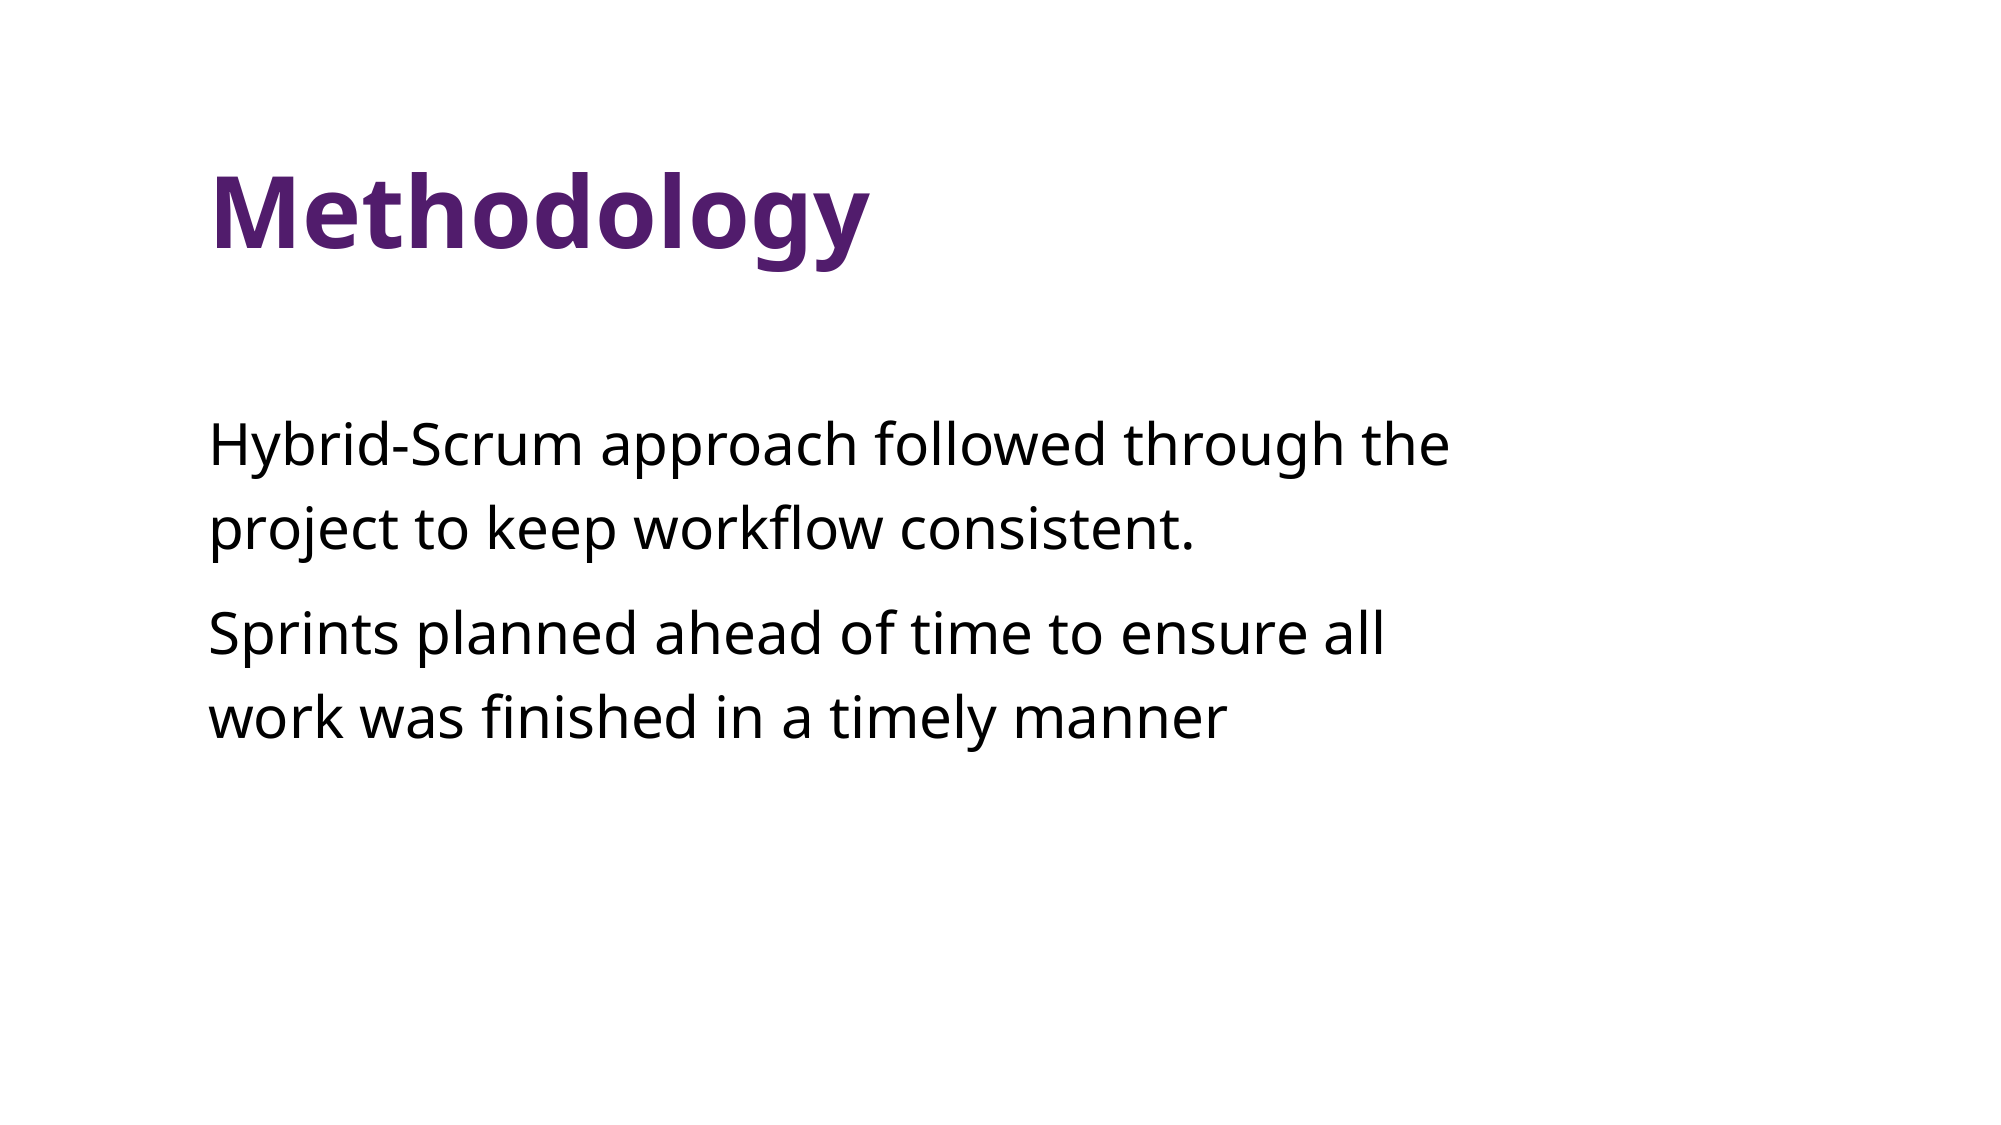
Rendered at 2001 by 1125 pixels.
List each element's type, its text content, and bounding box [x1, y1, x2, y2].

list Hybrid-Scrum approach followed through the project to keep workflow consistent. Sprints planned ahead of time to ensure all work was finished in a timely manner [193, 385, 1530, 987]
list Methodology [193, 154, 1369, 318]
